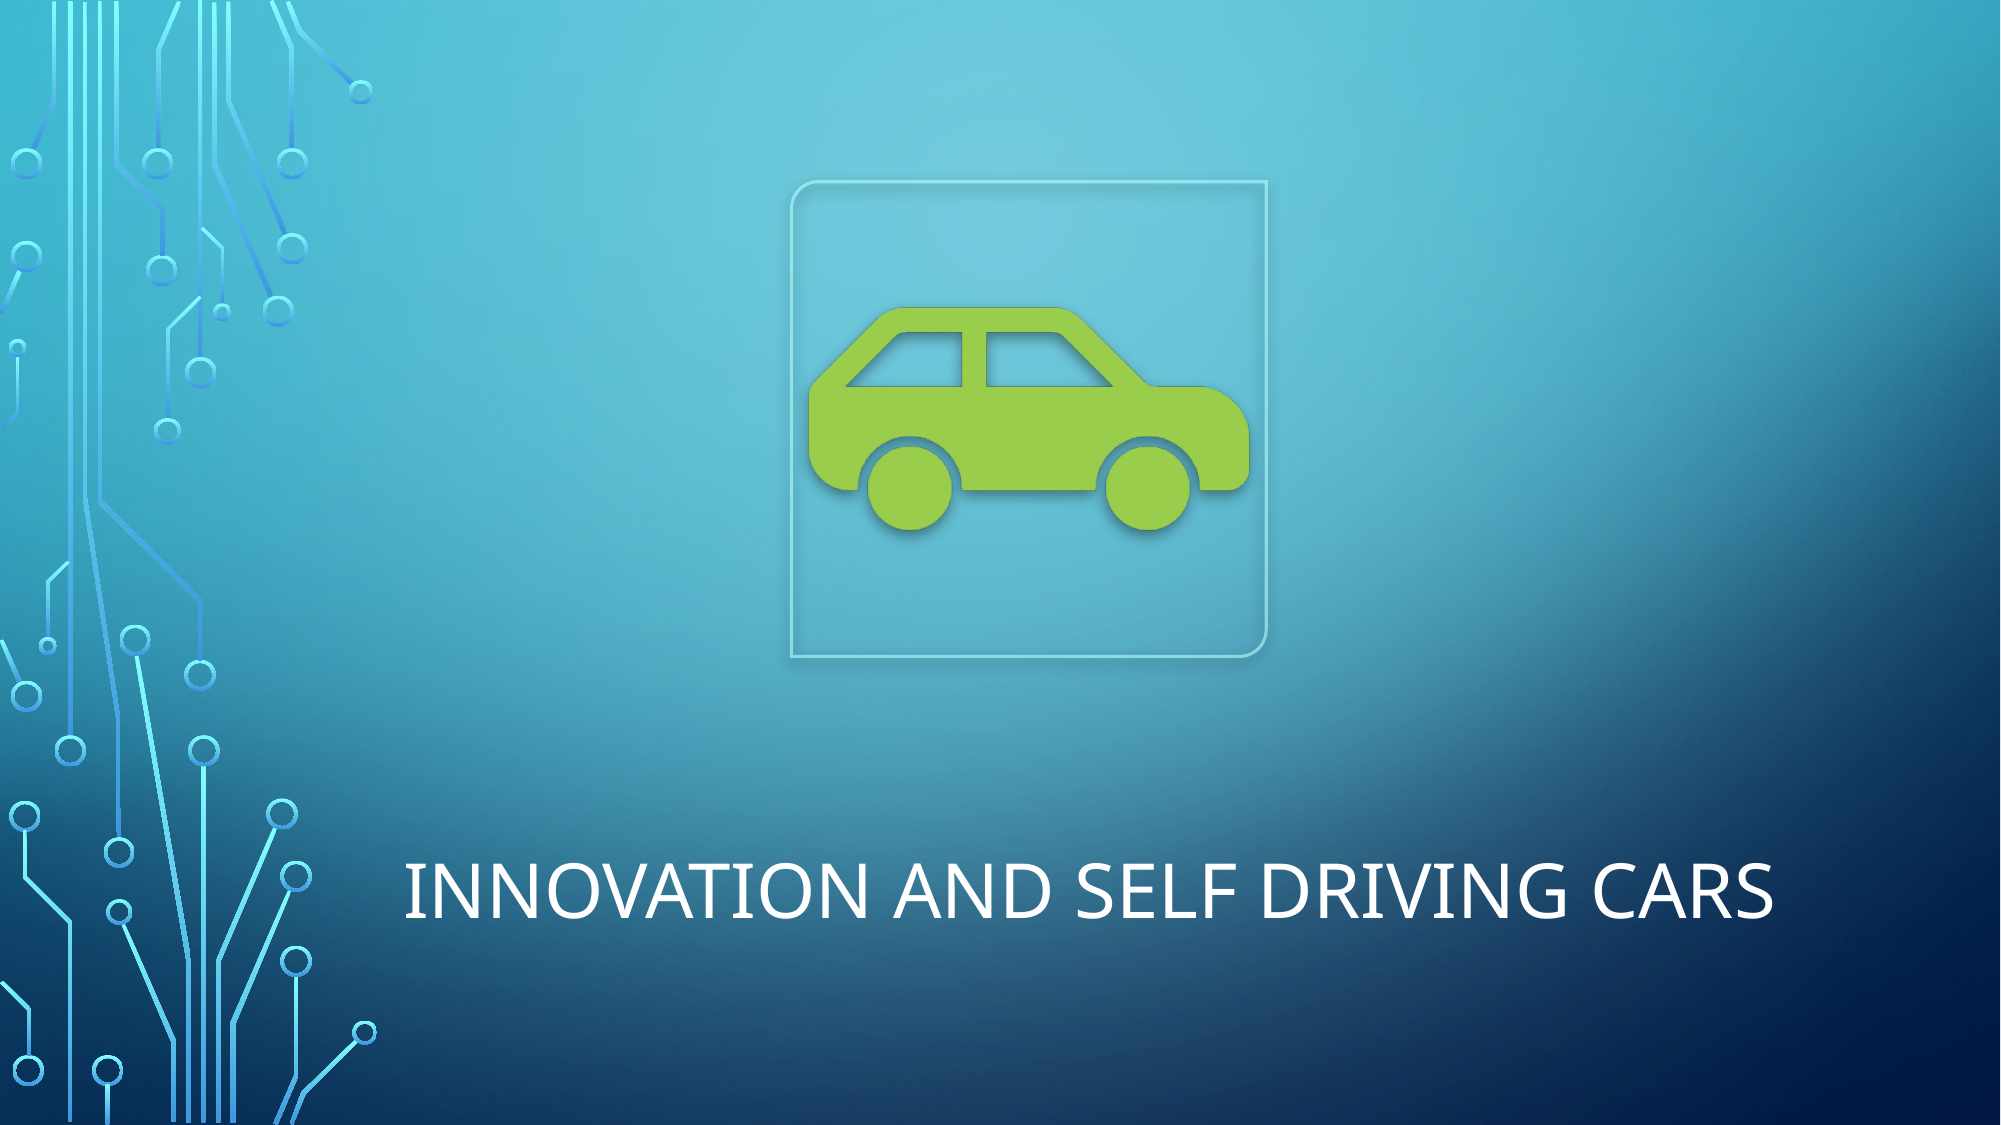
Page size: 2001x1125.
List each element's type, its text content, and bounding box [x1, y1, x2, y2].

picture [791, 181, 1267, 657]
title INNOVATION AND SELf DRIVING CARS [388, 790, 1997, 943]
